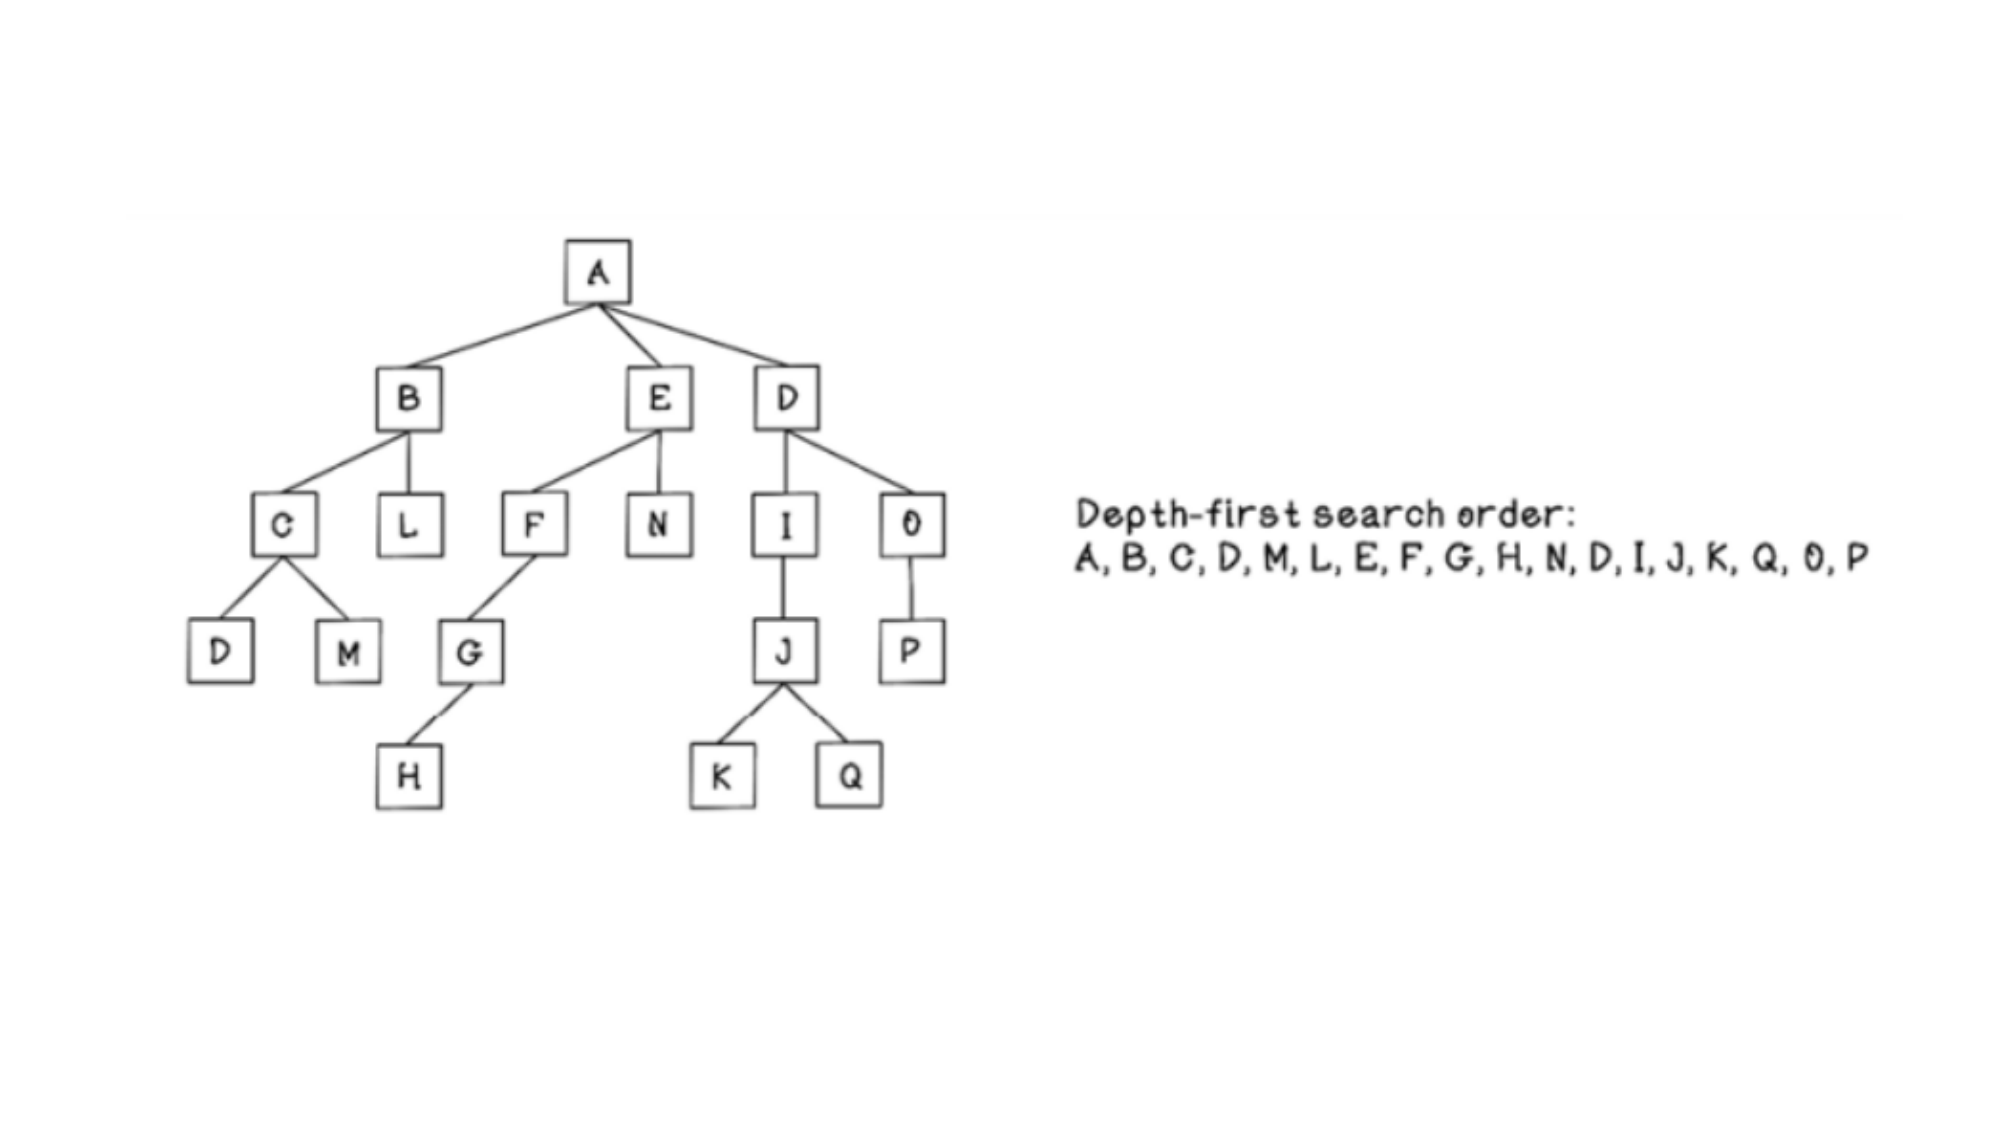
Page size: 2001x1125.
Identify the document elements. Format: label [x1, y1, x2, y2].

picture [96, 156, 1903, 926]
